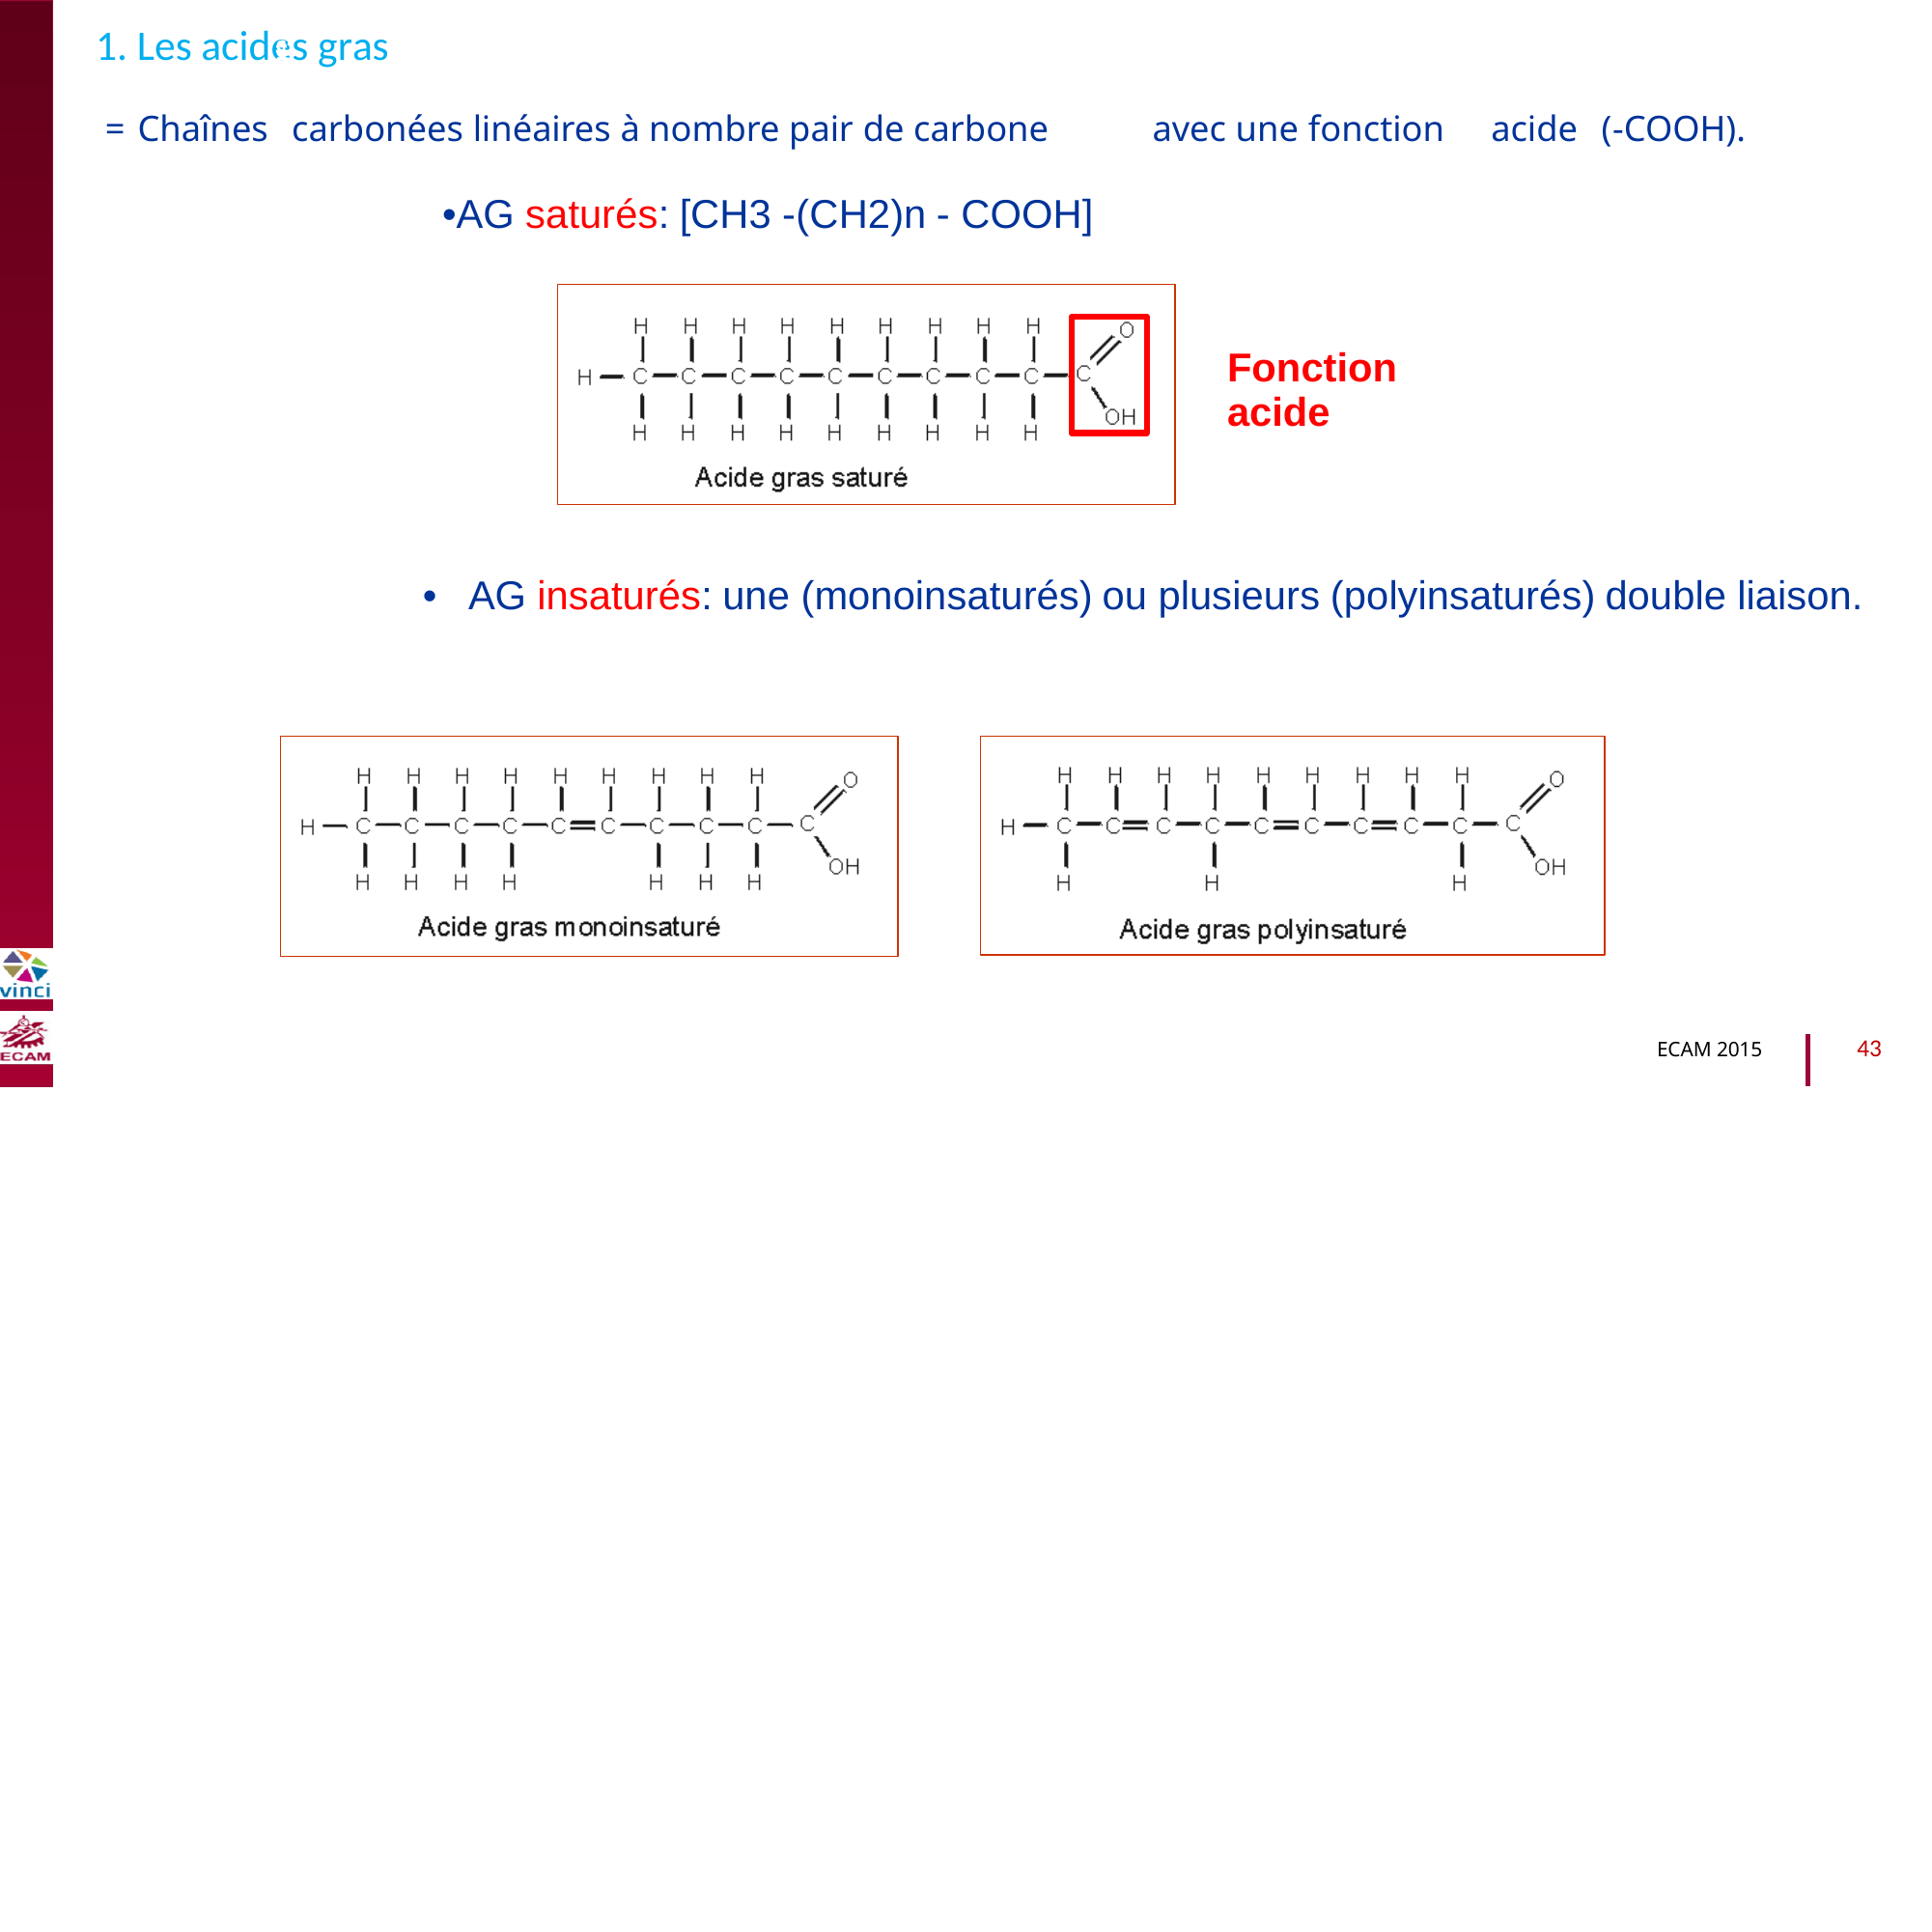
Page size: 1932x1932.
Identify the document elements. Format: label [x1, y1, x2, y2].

text_box [1225, 346, 1406, 439]
text_box [440, 192, 1102, 238]
text_box [0, 0, 55, 1086]
text_box [557, 284, 1175, 505]
text_box [1599, 110, 1786, 155]
text_box [1654, 1037, 1765, 1062]
text_box [1150, 110, 1488, 155]
text_box [1855, 1034, 1892, 1067]
text_box [94, 12, 1149, 577]
text_box [465, 574, 1871, 619]
text_box [102, 110, 134, 155]
text_box [980, 736, 1606, 955]
text_box [1489, 110, 1598, 155]
text_box [420, 574, 445, 619]
text_box [280, 736, 899, 957]
